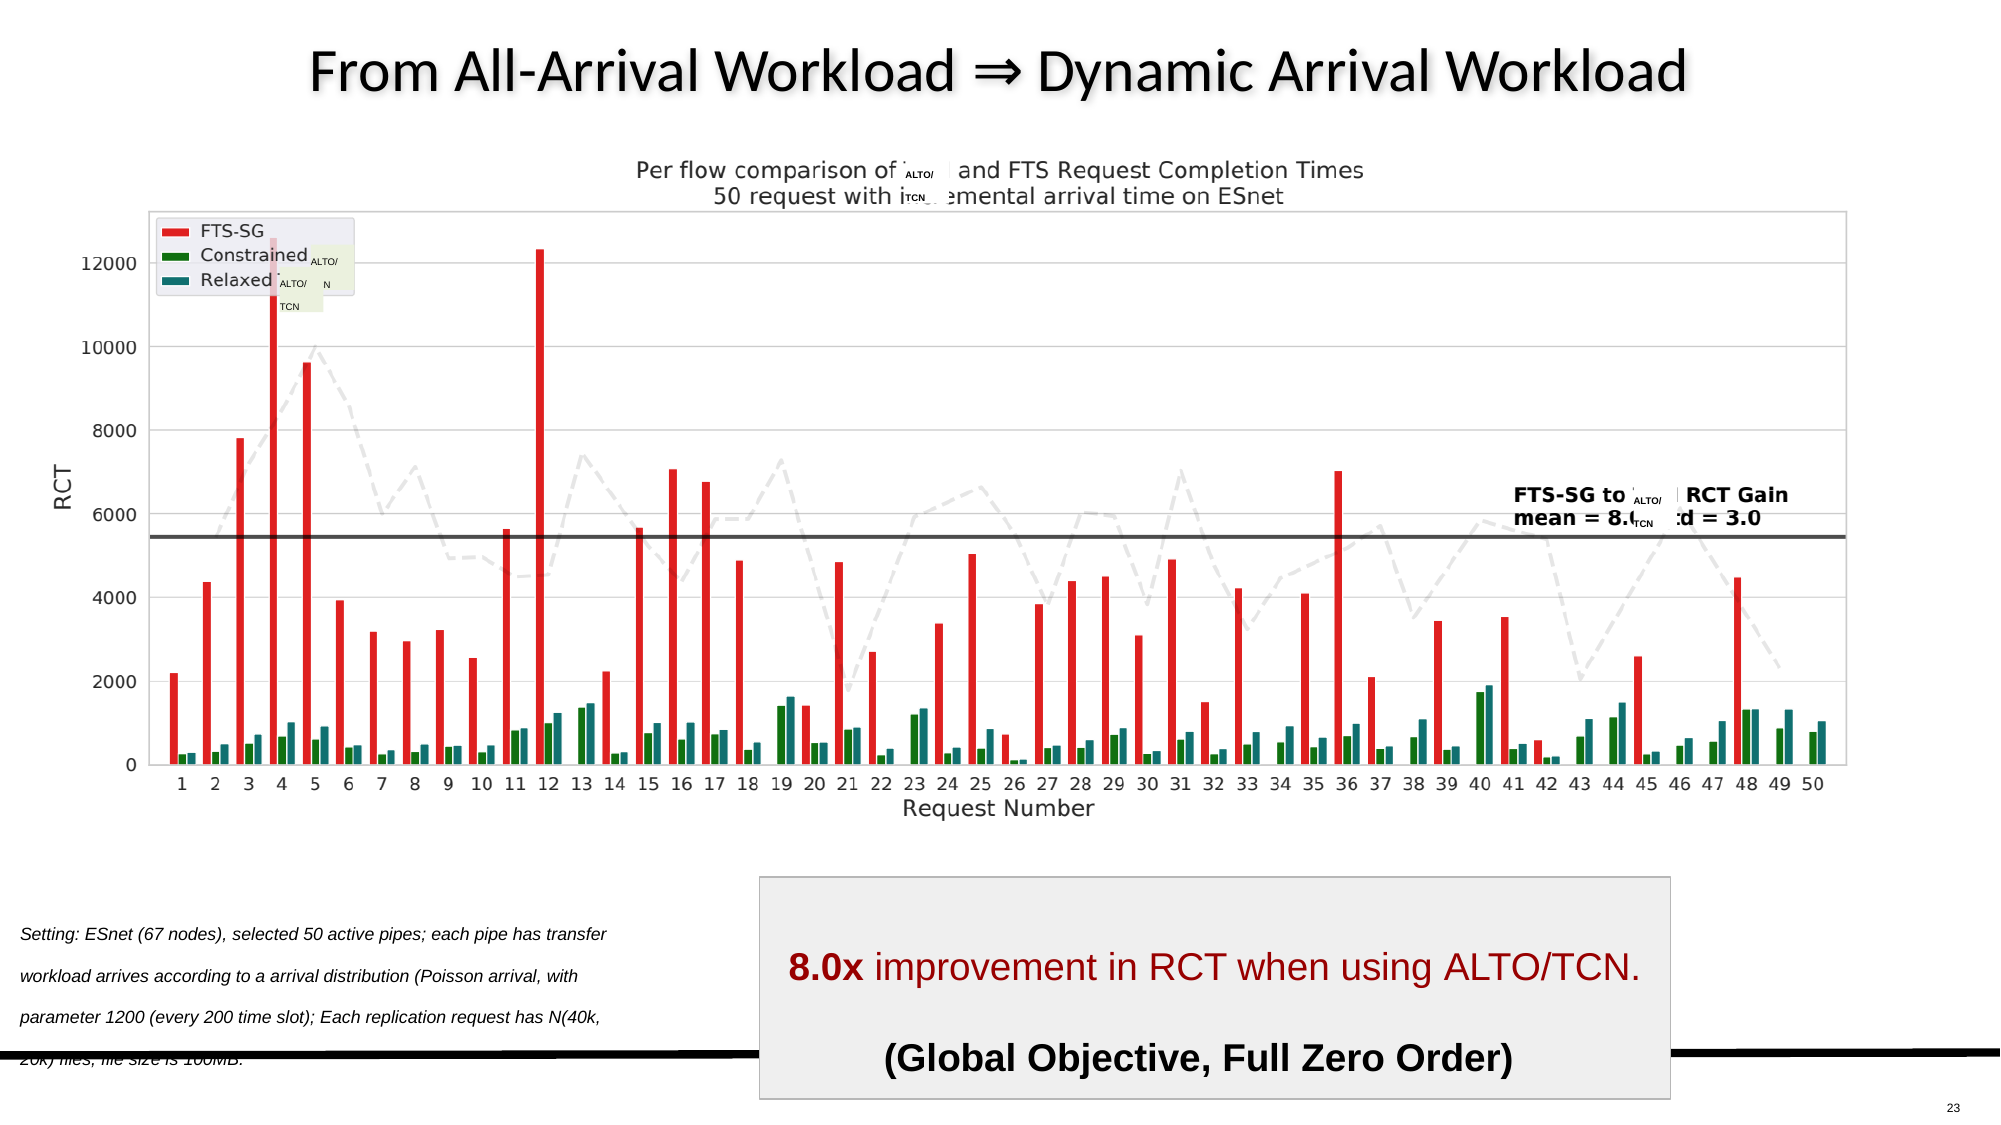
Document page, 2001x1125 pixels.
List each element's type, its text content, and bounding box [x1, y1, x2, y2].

text_box Setting: ESnet (67 nodes), selected 50 active pipes; each pipe has transfer workload arrives according to a arrival distribution (Poisson arrival, with parameter 1200 (every 200 time slot); Each replication request has N(40k, 20k) files, file size is 100MB. [0, 882, 657, 1089]
text_box 8.0x improvement in RCT when using ALTO/TCN. (Global Objective, Full Zero Order) [759, 876, 1671, 1099]
title From All-Arrival Workload ⇒ Dynamic Arrival Workload [67, 9, 1933, 136]
picture [44, 151, 1854, 828]
